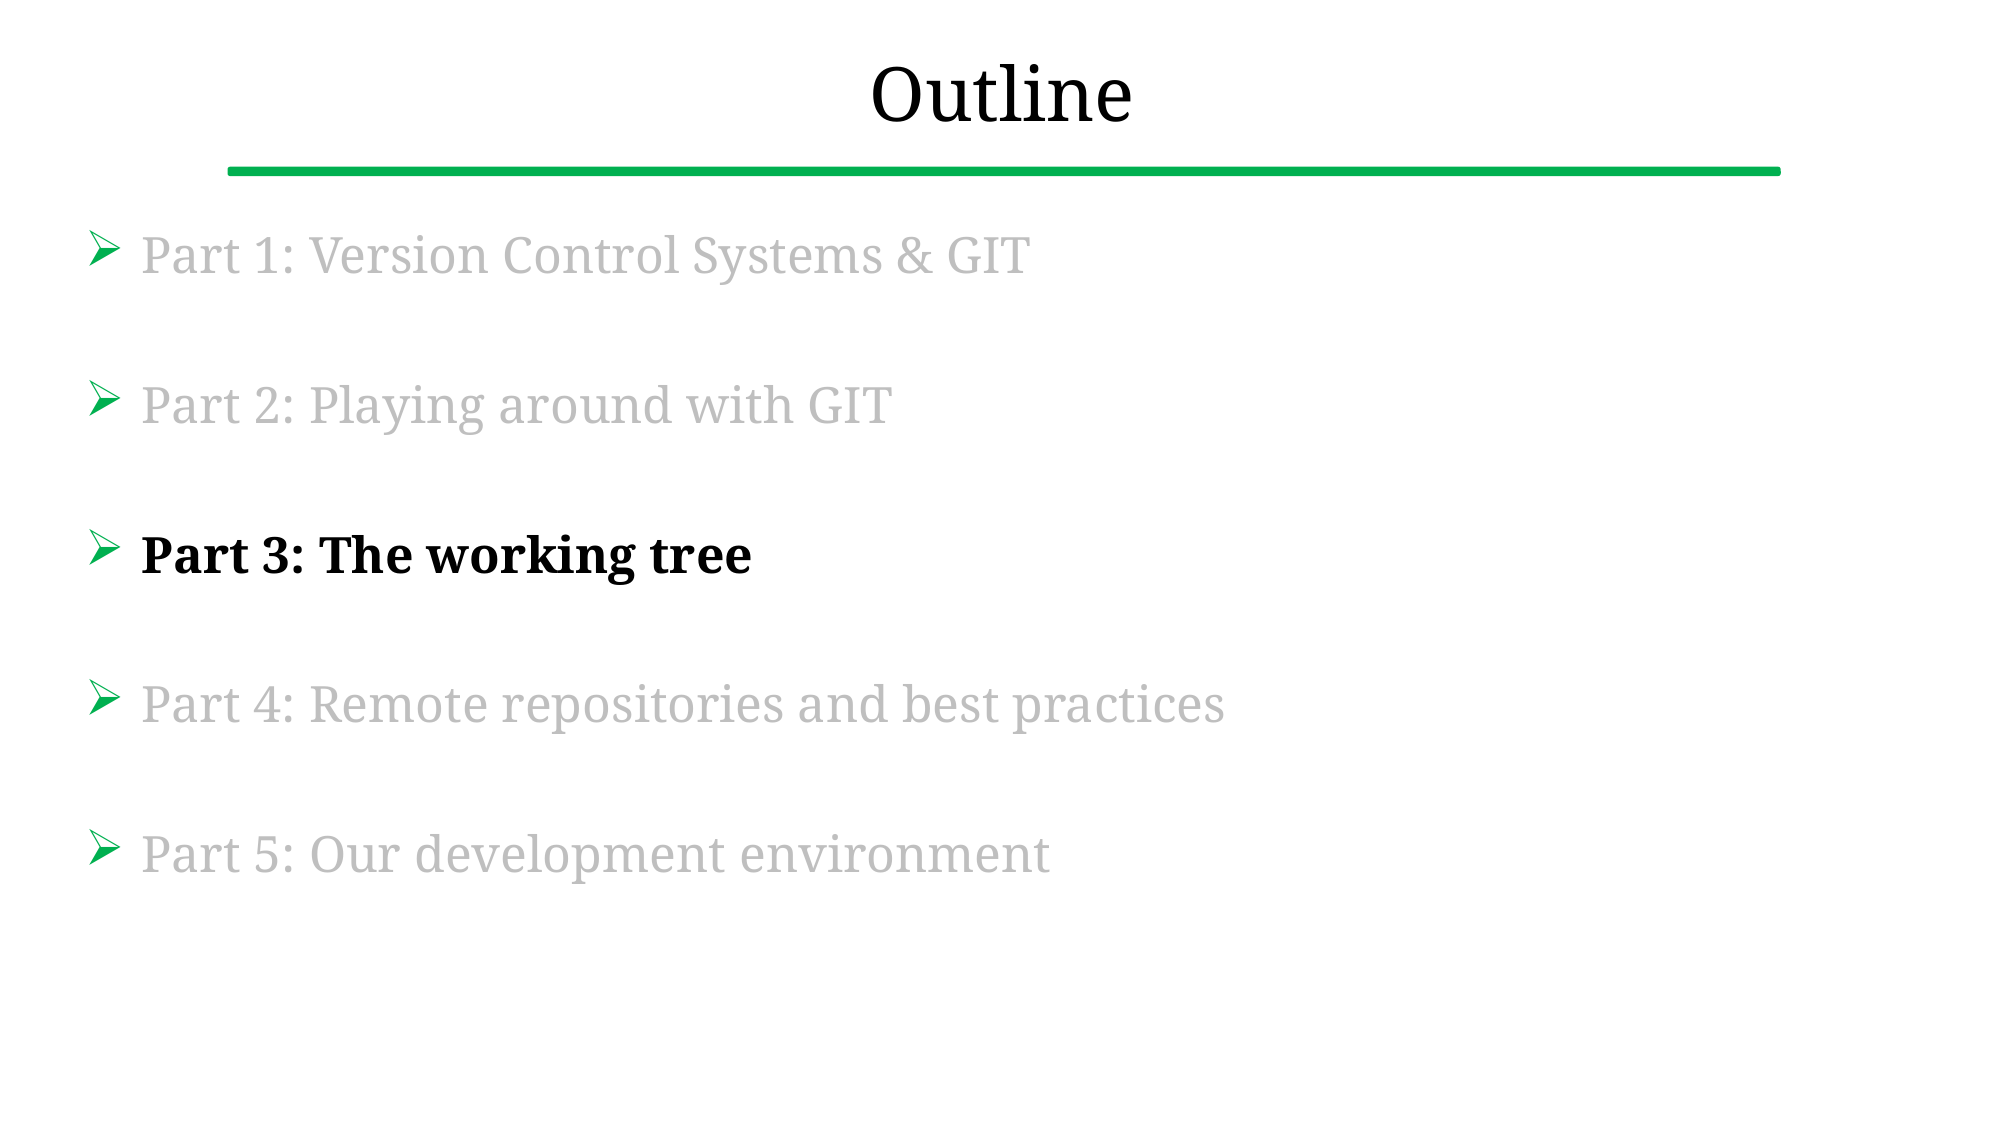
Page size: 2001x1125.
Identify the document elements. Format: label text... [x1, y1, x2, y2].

title Outline [70, 26, 1936, 168]
list Part 1: Version Control Systems & GIT Part 2: Playing around with GIT Part 3: The working tree Part 4: Remote repositories and best practices Part 5: Our development environment [70, 223, 1936, 1021]
